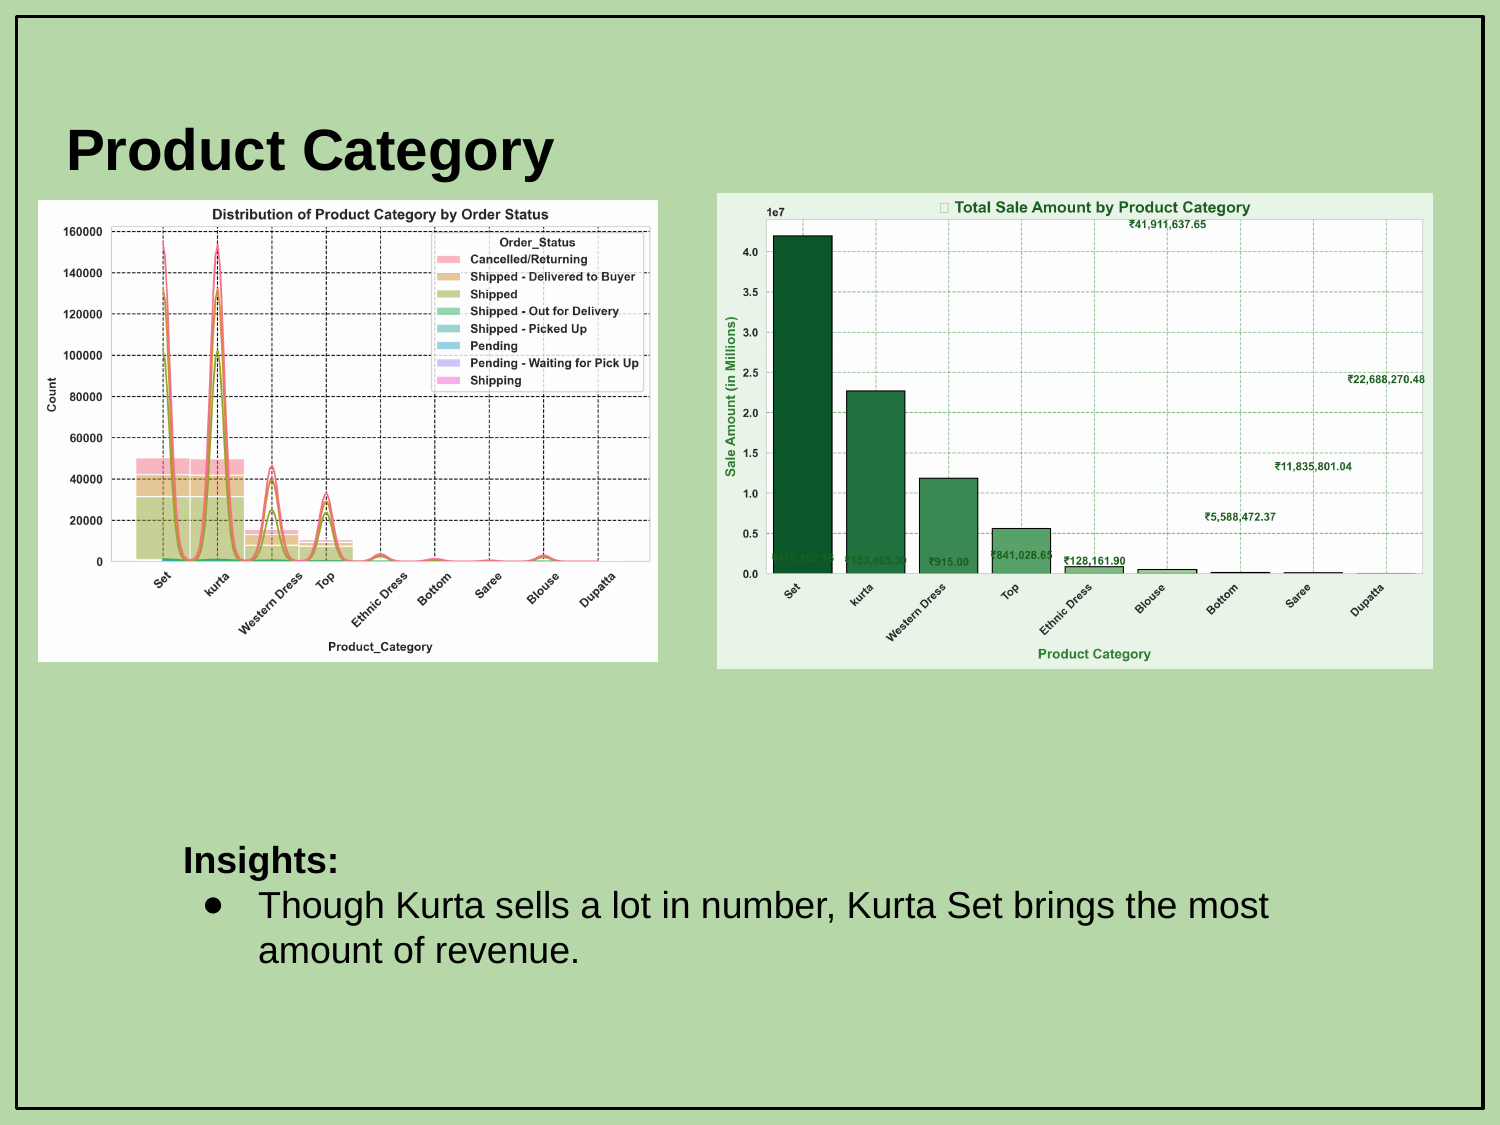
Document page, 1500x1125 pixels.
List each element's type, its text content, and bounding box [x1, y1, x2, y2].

title Product Category [51, 97, 1449, 223]
picture [717, 193, 1434, 669]
picture [38, 200, 659, 662]
text_box [16, 16, 1483, 1109]
text_box Insights: Though Kurta sells a lot in number, Kurta Set brings the most amount of revenue. [168, 820, 1308, 986]
